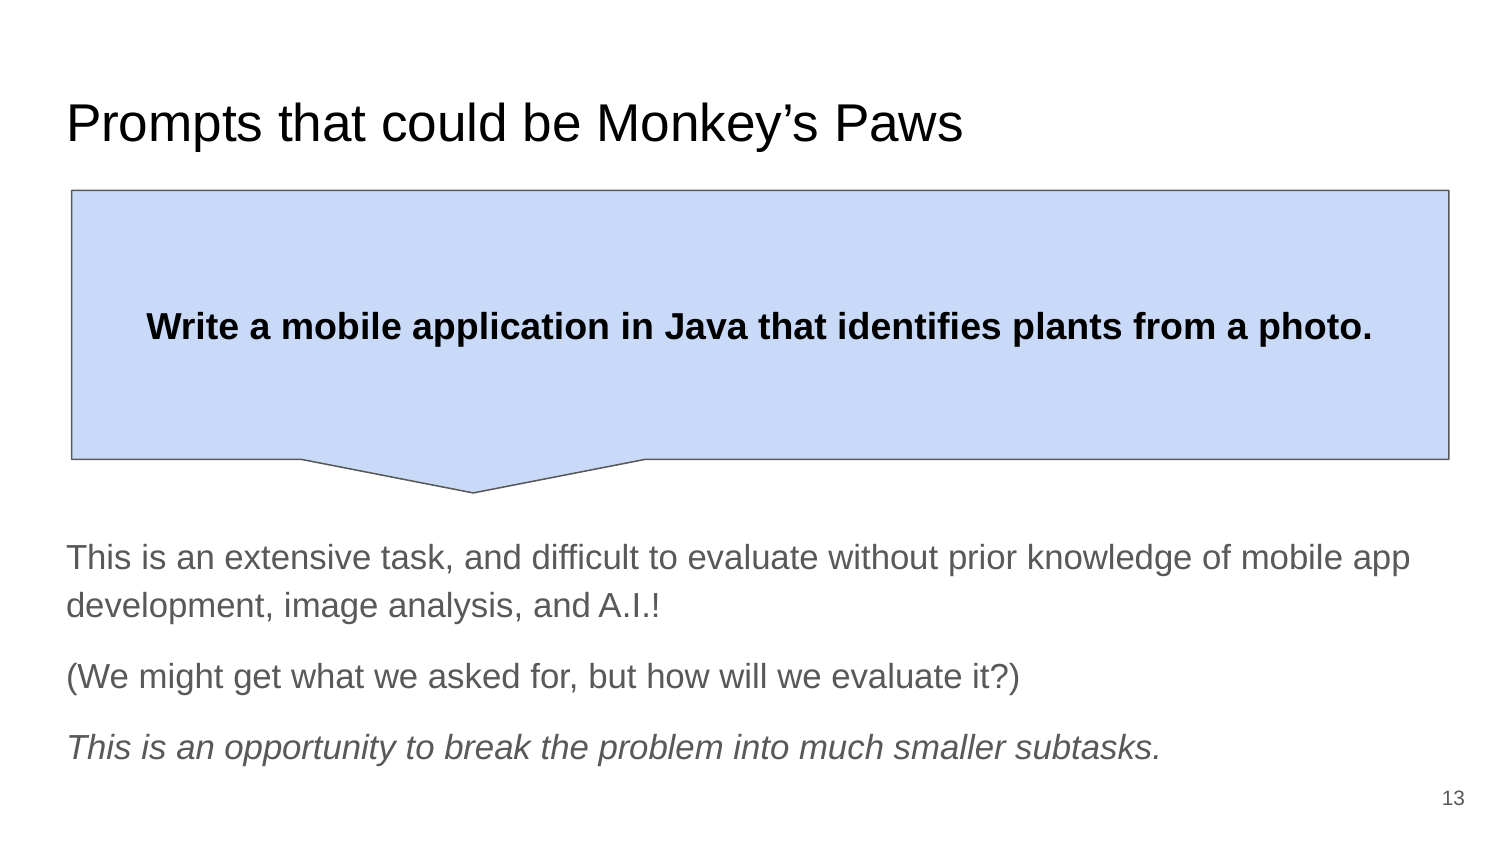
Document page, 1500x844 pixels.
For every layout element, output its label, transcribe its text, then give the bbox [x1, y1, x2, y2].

title Prompts that could be Monkey’s Paws [51, 72, 1449, 167]
slide_number ‹#› [1389, 764, 1480, 830]
text_box Write a mobile application in Java that identifies plants from a photo. [71, 190, 1449, 493]
list This is an extensive task, and difficult to evaluate without prior knowledge of mobile app development, image analysis, and A.I.! (We might get what we asked for, but how will we evaluate it?) This is an opportunity to break the problem into much smaller subtasks. [51, 513, 1449, 783]
